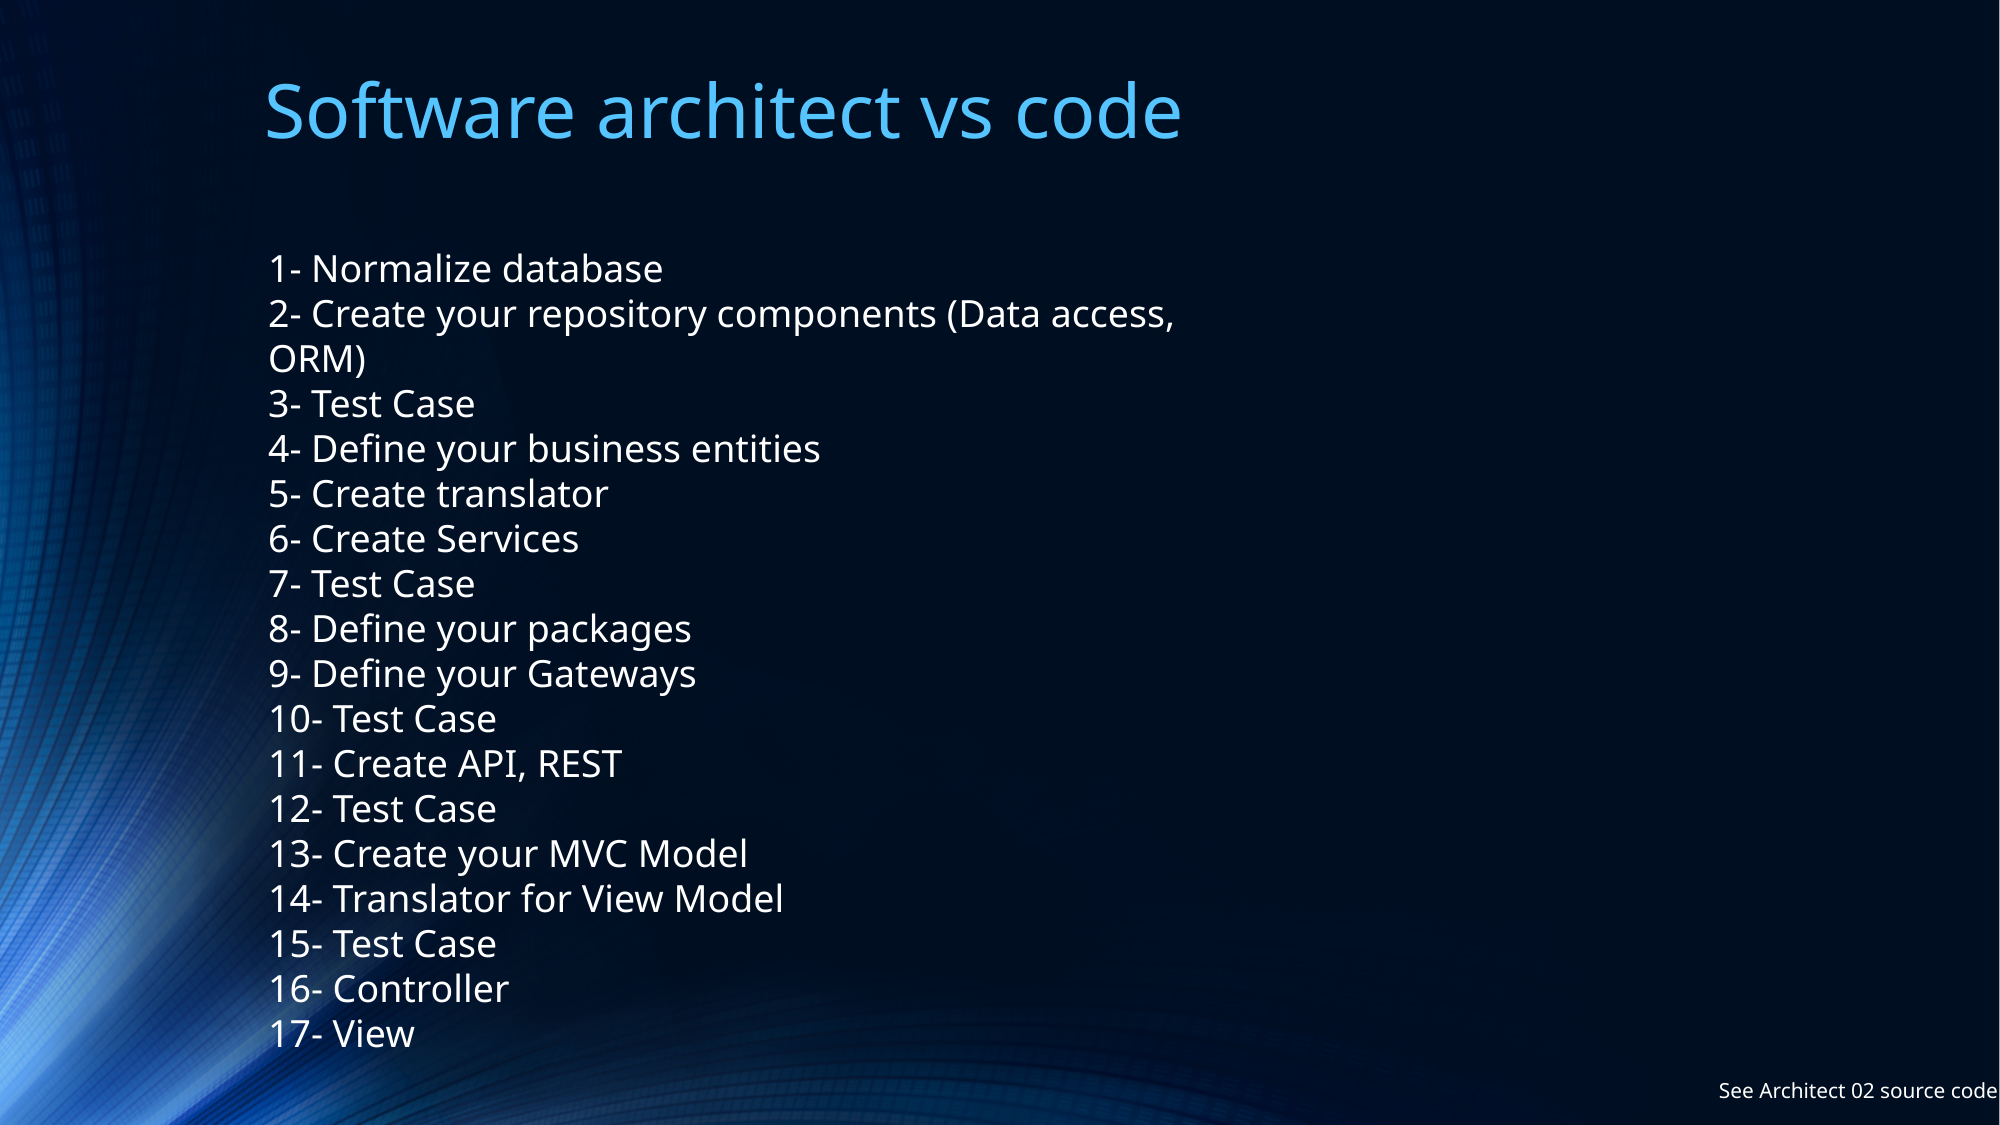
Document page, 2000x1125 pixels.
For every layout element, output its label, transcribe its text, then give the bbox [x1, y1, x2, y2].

text_box 1- Normalize database 2- Create your repository components (Data access, ORM) 3- Test Case 4- Define your business entities 5- Create translator 6- Create Services 7- Test Case 8- Define your packages 9- Define your Gateways 10- Test Case 11- Create API, REST 12- Test Case 13- Create your MVC Model 14- Translator for View Model 15- Test Case 16- Controller 17- View [253, 237, 1204, 1107]
text_box See Architect 02 source code [1704, 1070, 2000, 1110]
picture [0, 0, 2000, 1125]
title Software architect vs code [249, 62, 1750, 163]
